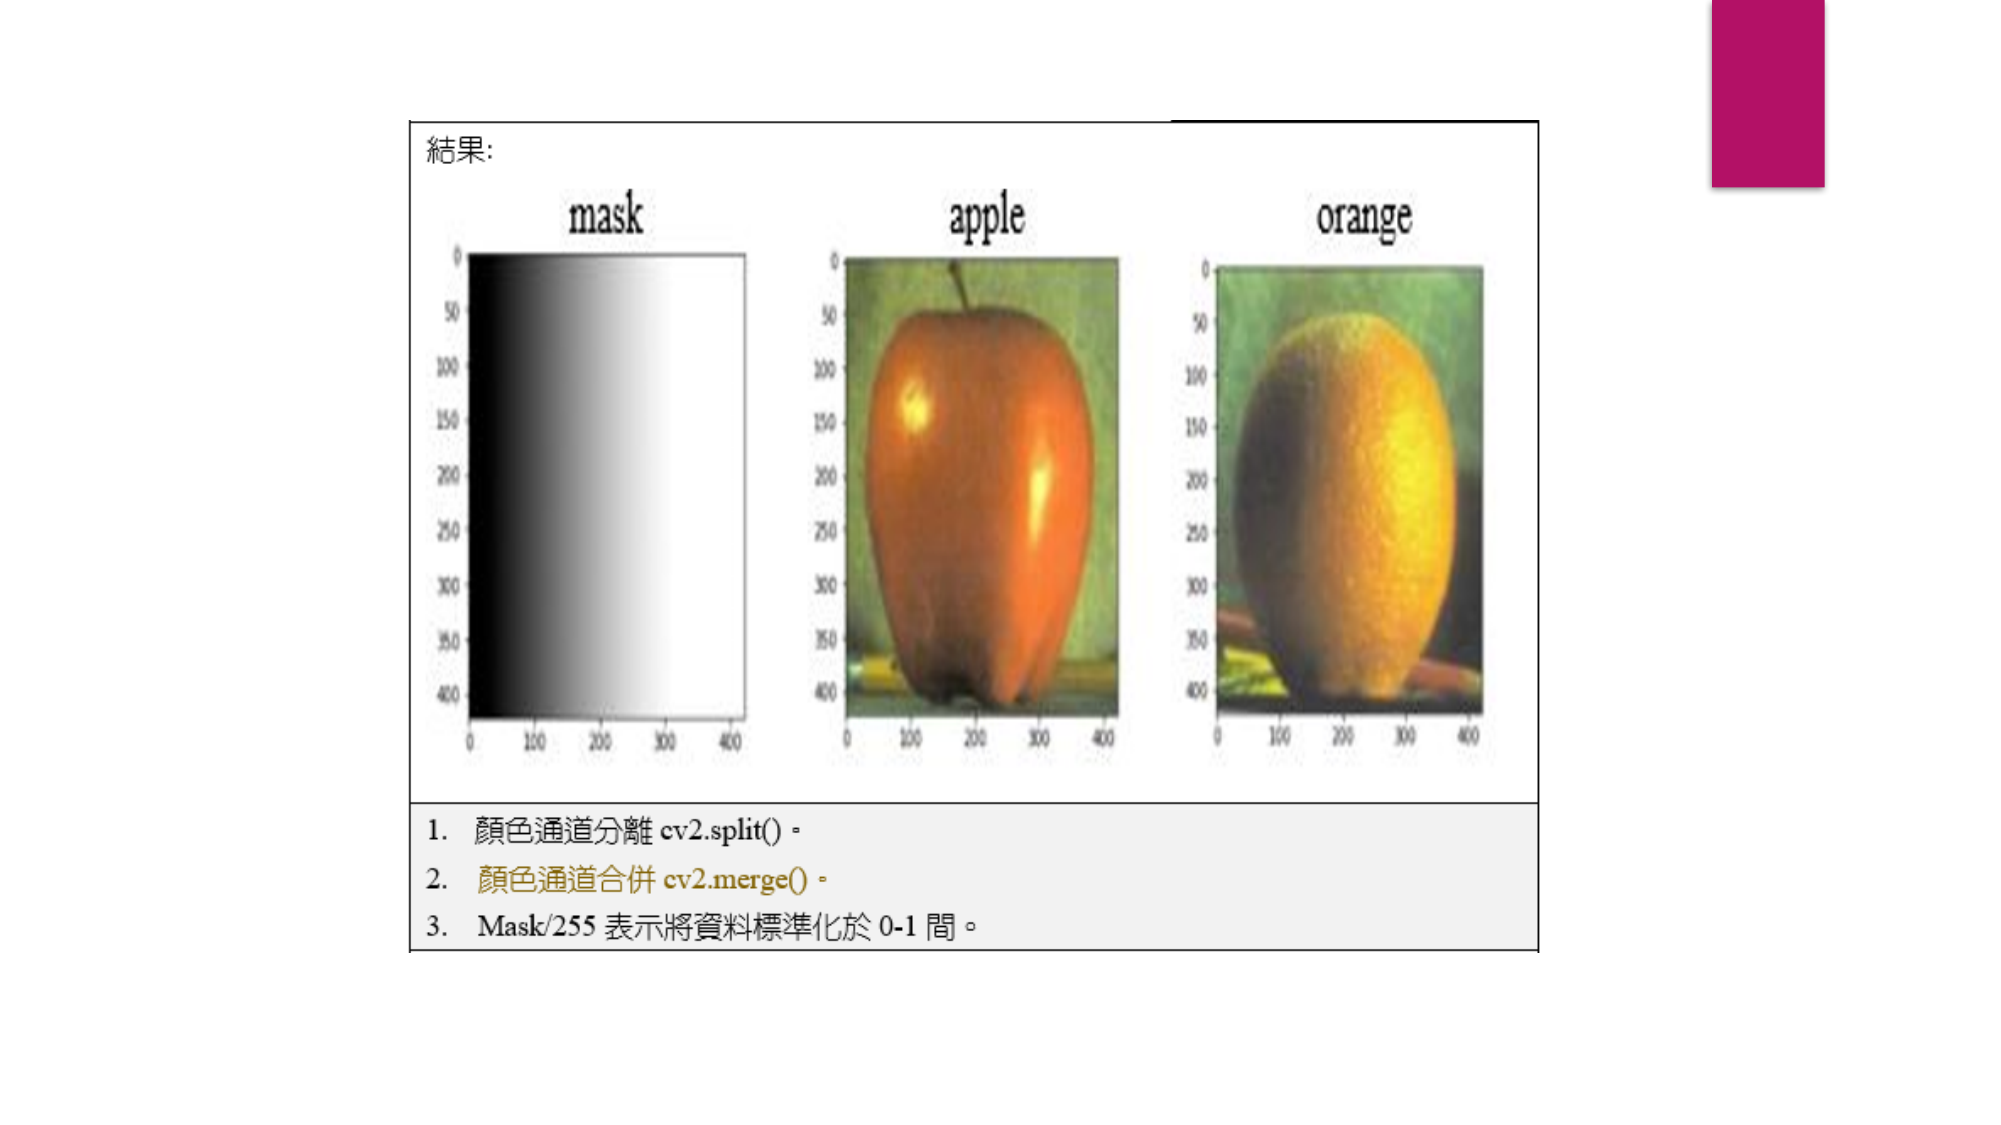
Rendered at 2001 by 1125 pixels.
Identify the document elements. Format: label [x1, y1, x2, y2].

picture [405, 119, 1543, 953]
